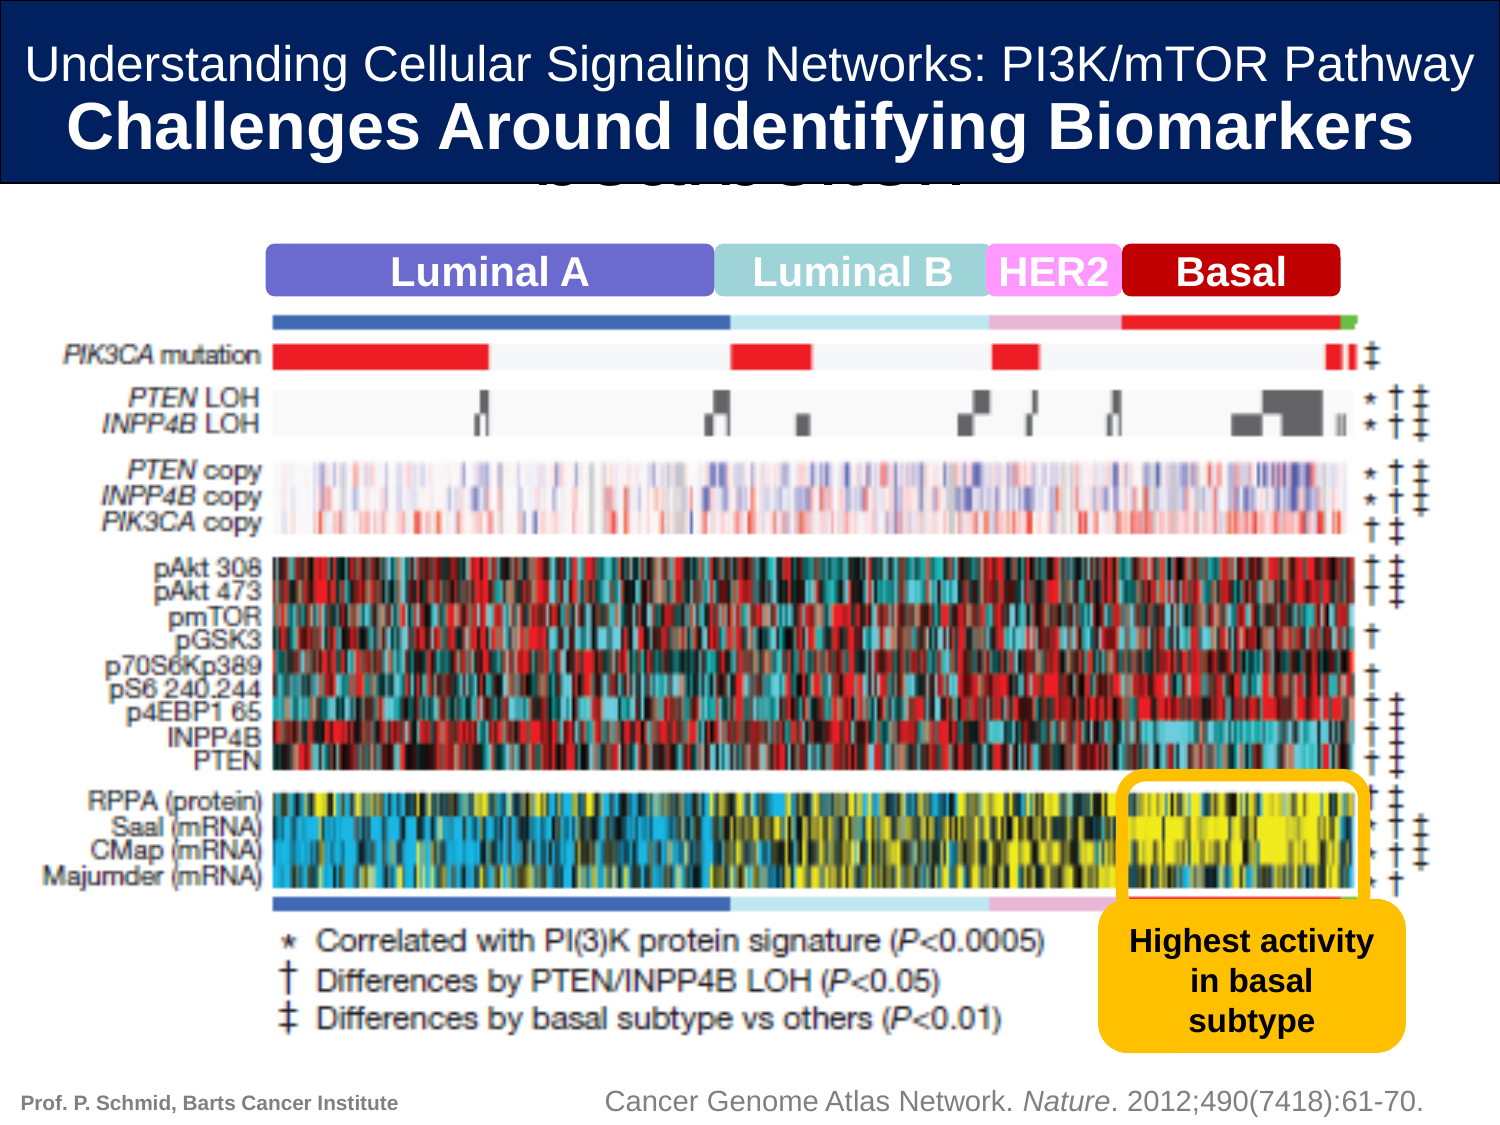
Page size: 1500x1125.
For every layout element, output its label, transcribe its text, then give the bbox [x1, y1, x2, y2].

text_box Luminal A [265, 243, 714, 294]
text_box Understanding Cellular Signaling Networks: PI3K/mTOR Pathway Challenges Around Identifying Biomarkers [0, 7, 1500, 195]
picture [29, 296, 1468, 1059]
text_box Cancer Genome Atlas Network. Nature. 2012;490(7418):61-70. [499, 1074, 1440, 1125]
text_box Luminal B [714, 243, 989, 294]
text_box Basal [1122, 243, 1341, 294]
text_box HER2 [986, 243, 1122, 294]
